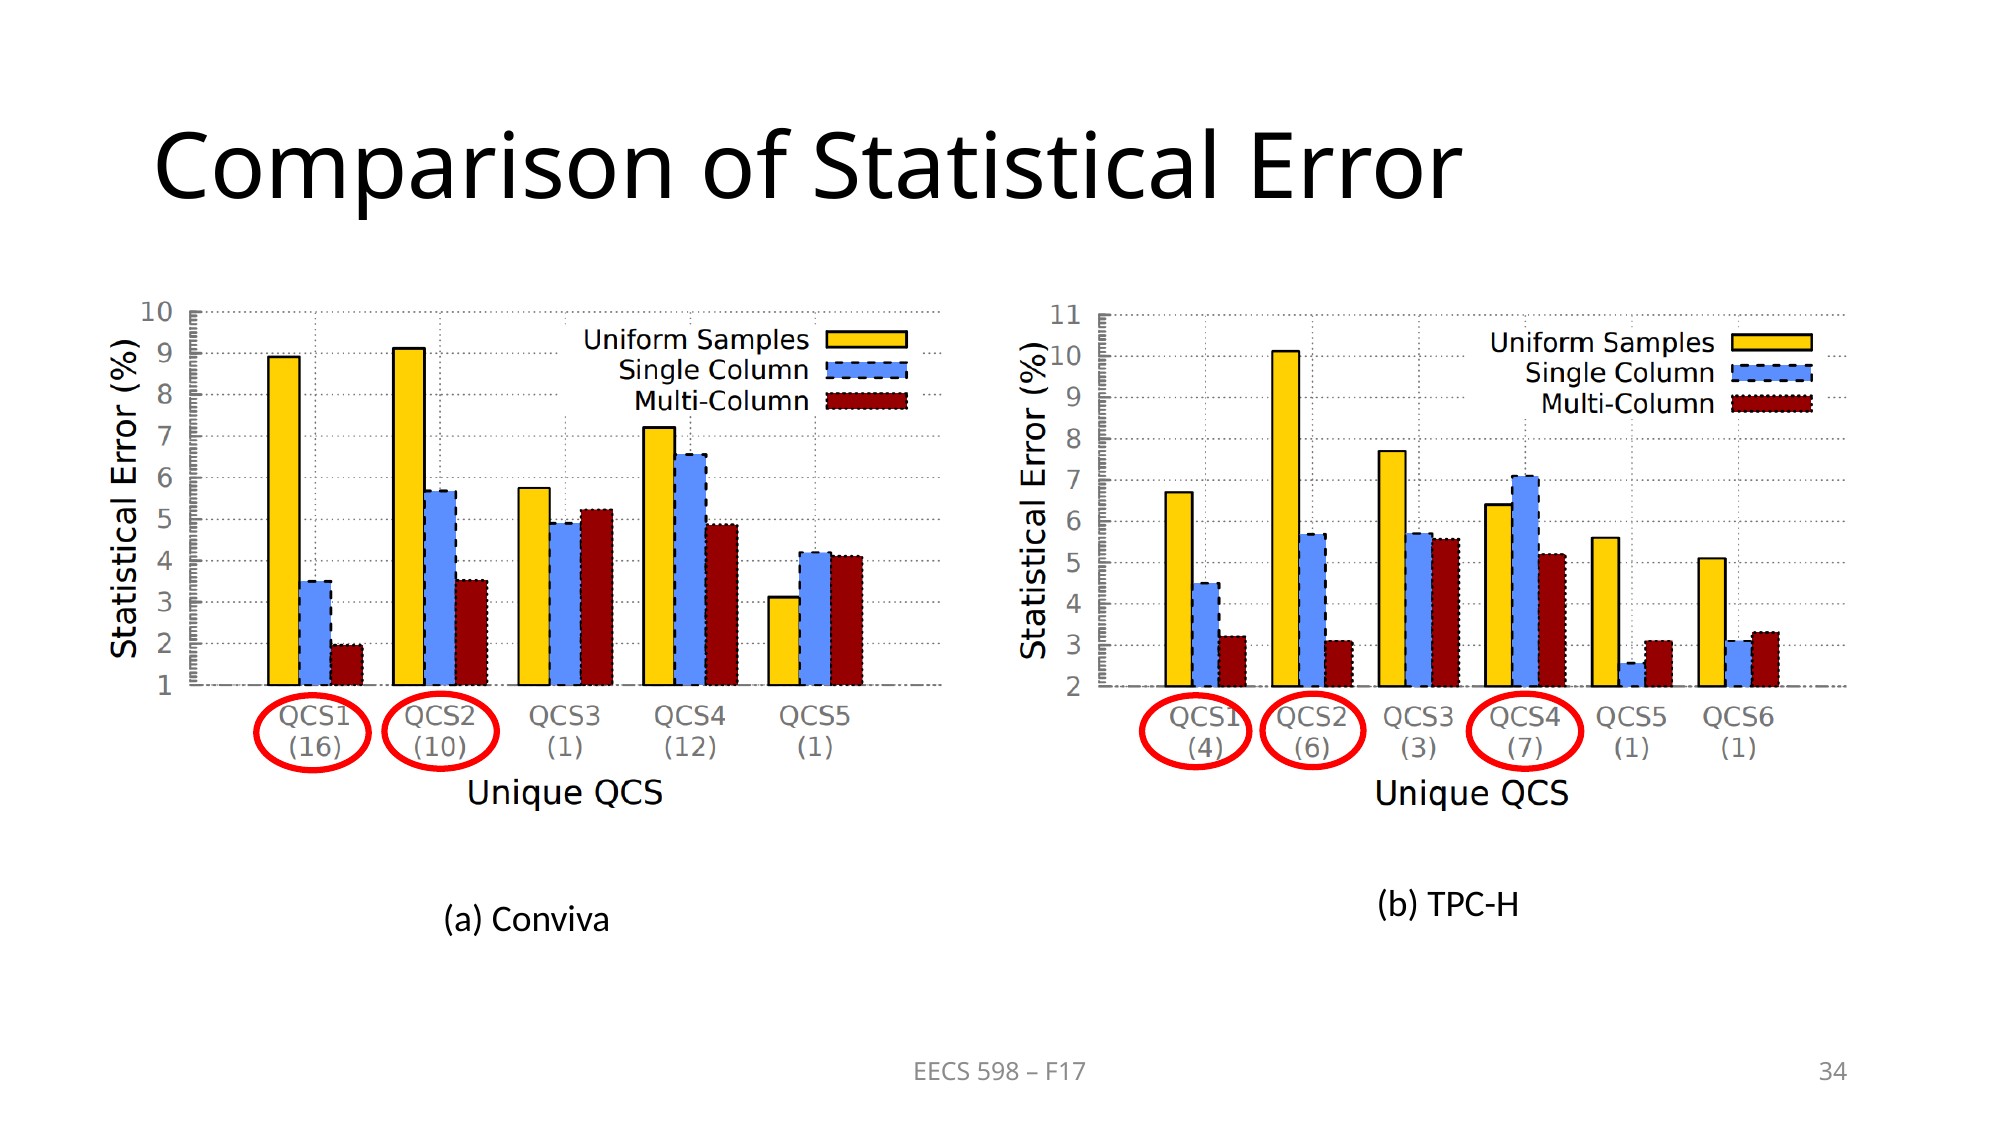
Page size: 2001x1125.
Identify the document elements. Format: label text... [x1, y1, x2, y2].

text_box (a) Conviva [428, 886, 809, 947]
text_box (b) TPC-H [1361, 871, 1743, 932]
footer EECS 598 – F17 [662, 1042, 1338, 1103]
slide_number 34 [1412, 1042, 1863, 1103]
picture [1011, 296, 1867, 816]
picture [105, 292, 963, 823]
title Comparison of Statistical Error [137, 59, 1863, 278]
